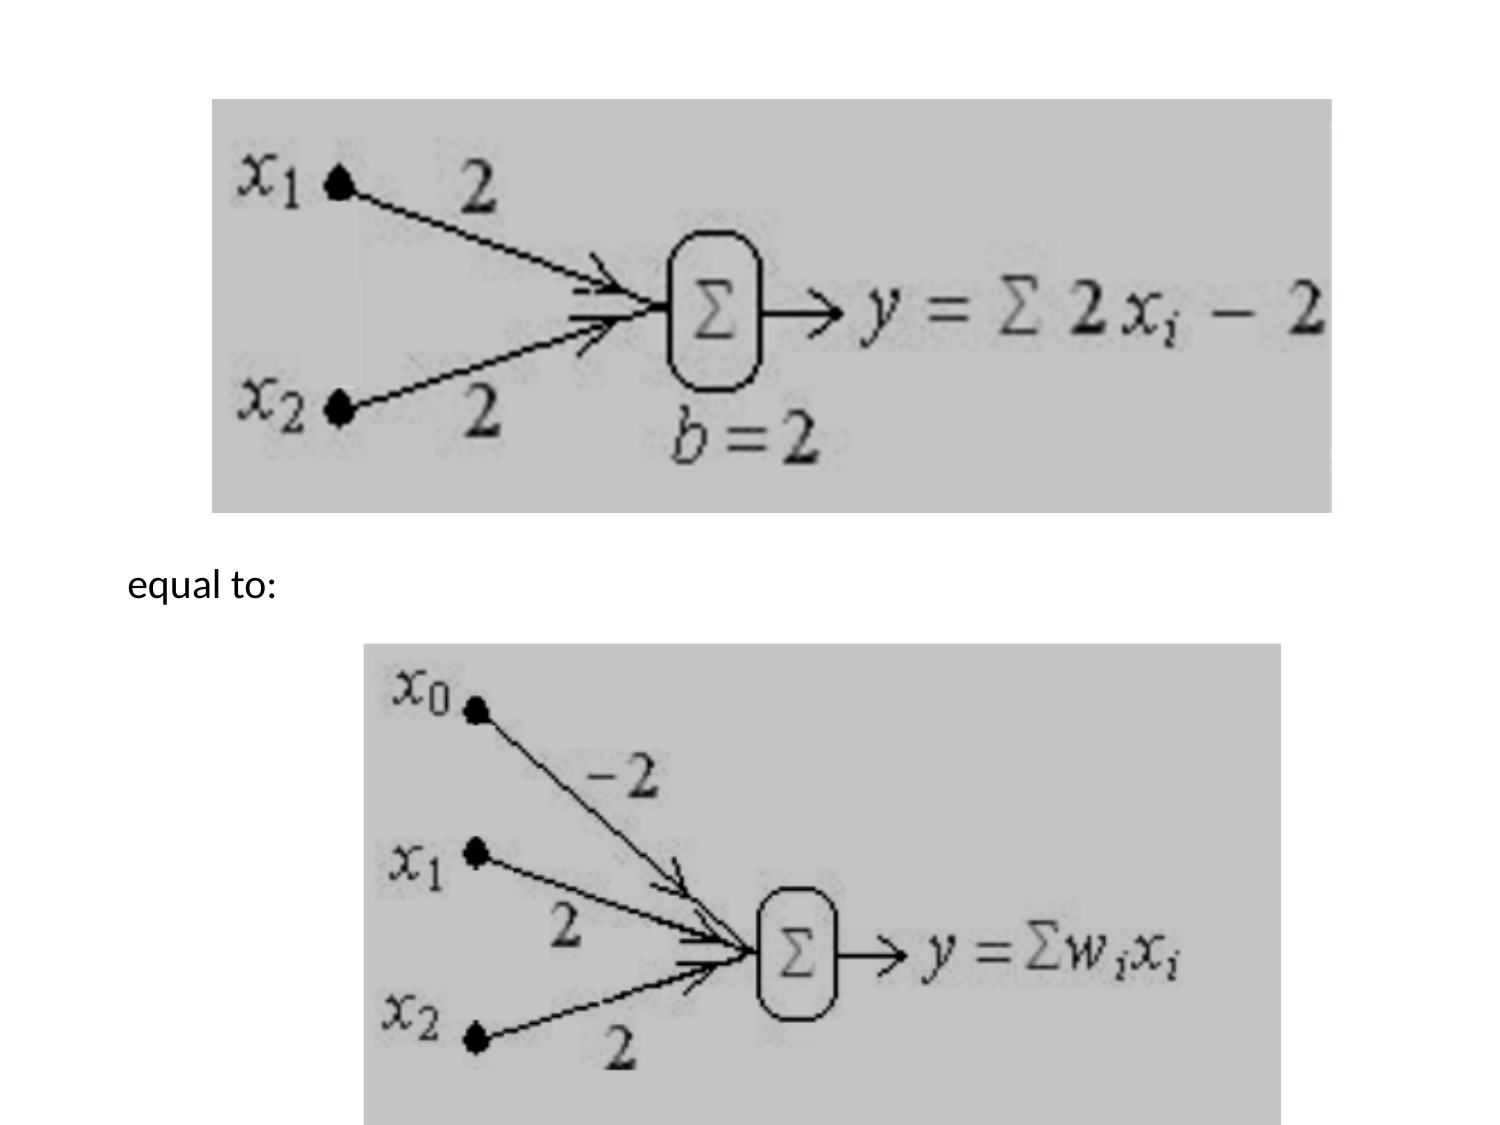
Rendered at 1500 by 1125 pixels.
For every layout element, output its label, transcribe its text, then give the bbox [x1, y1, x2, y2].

text_box equal to: [112, 549, 1375, 615]
picture [212, 99, 1332, 513]
picture [362, 641, 1281, 1125]
